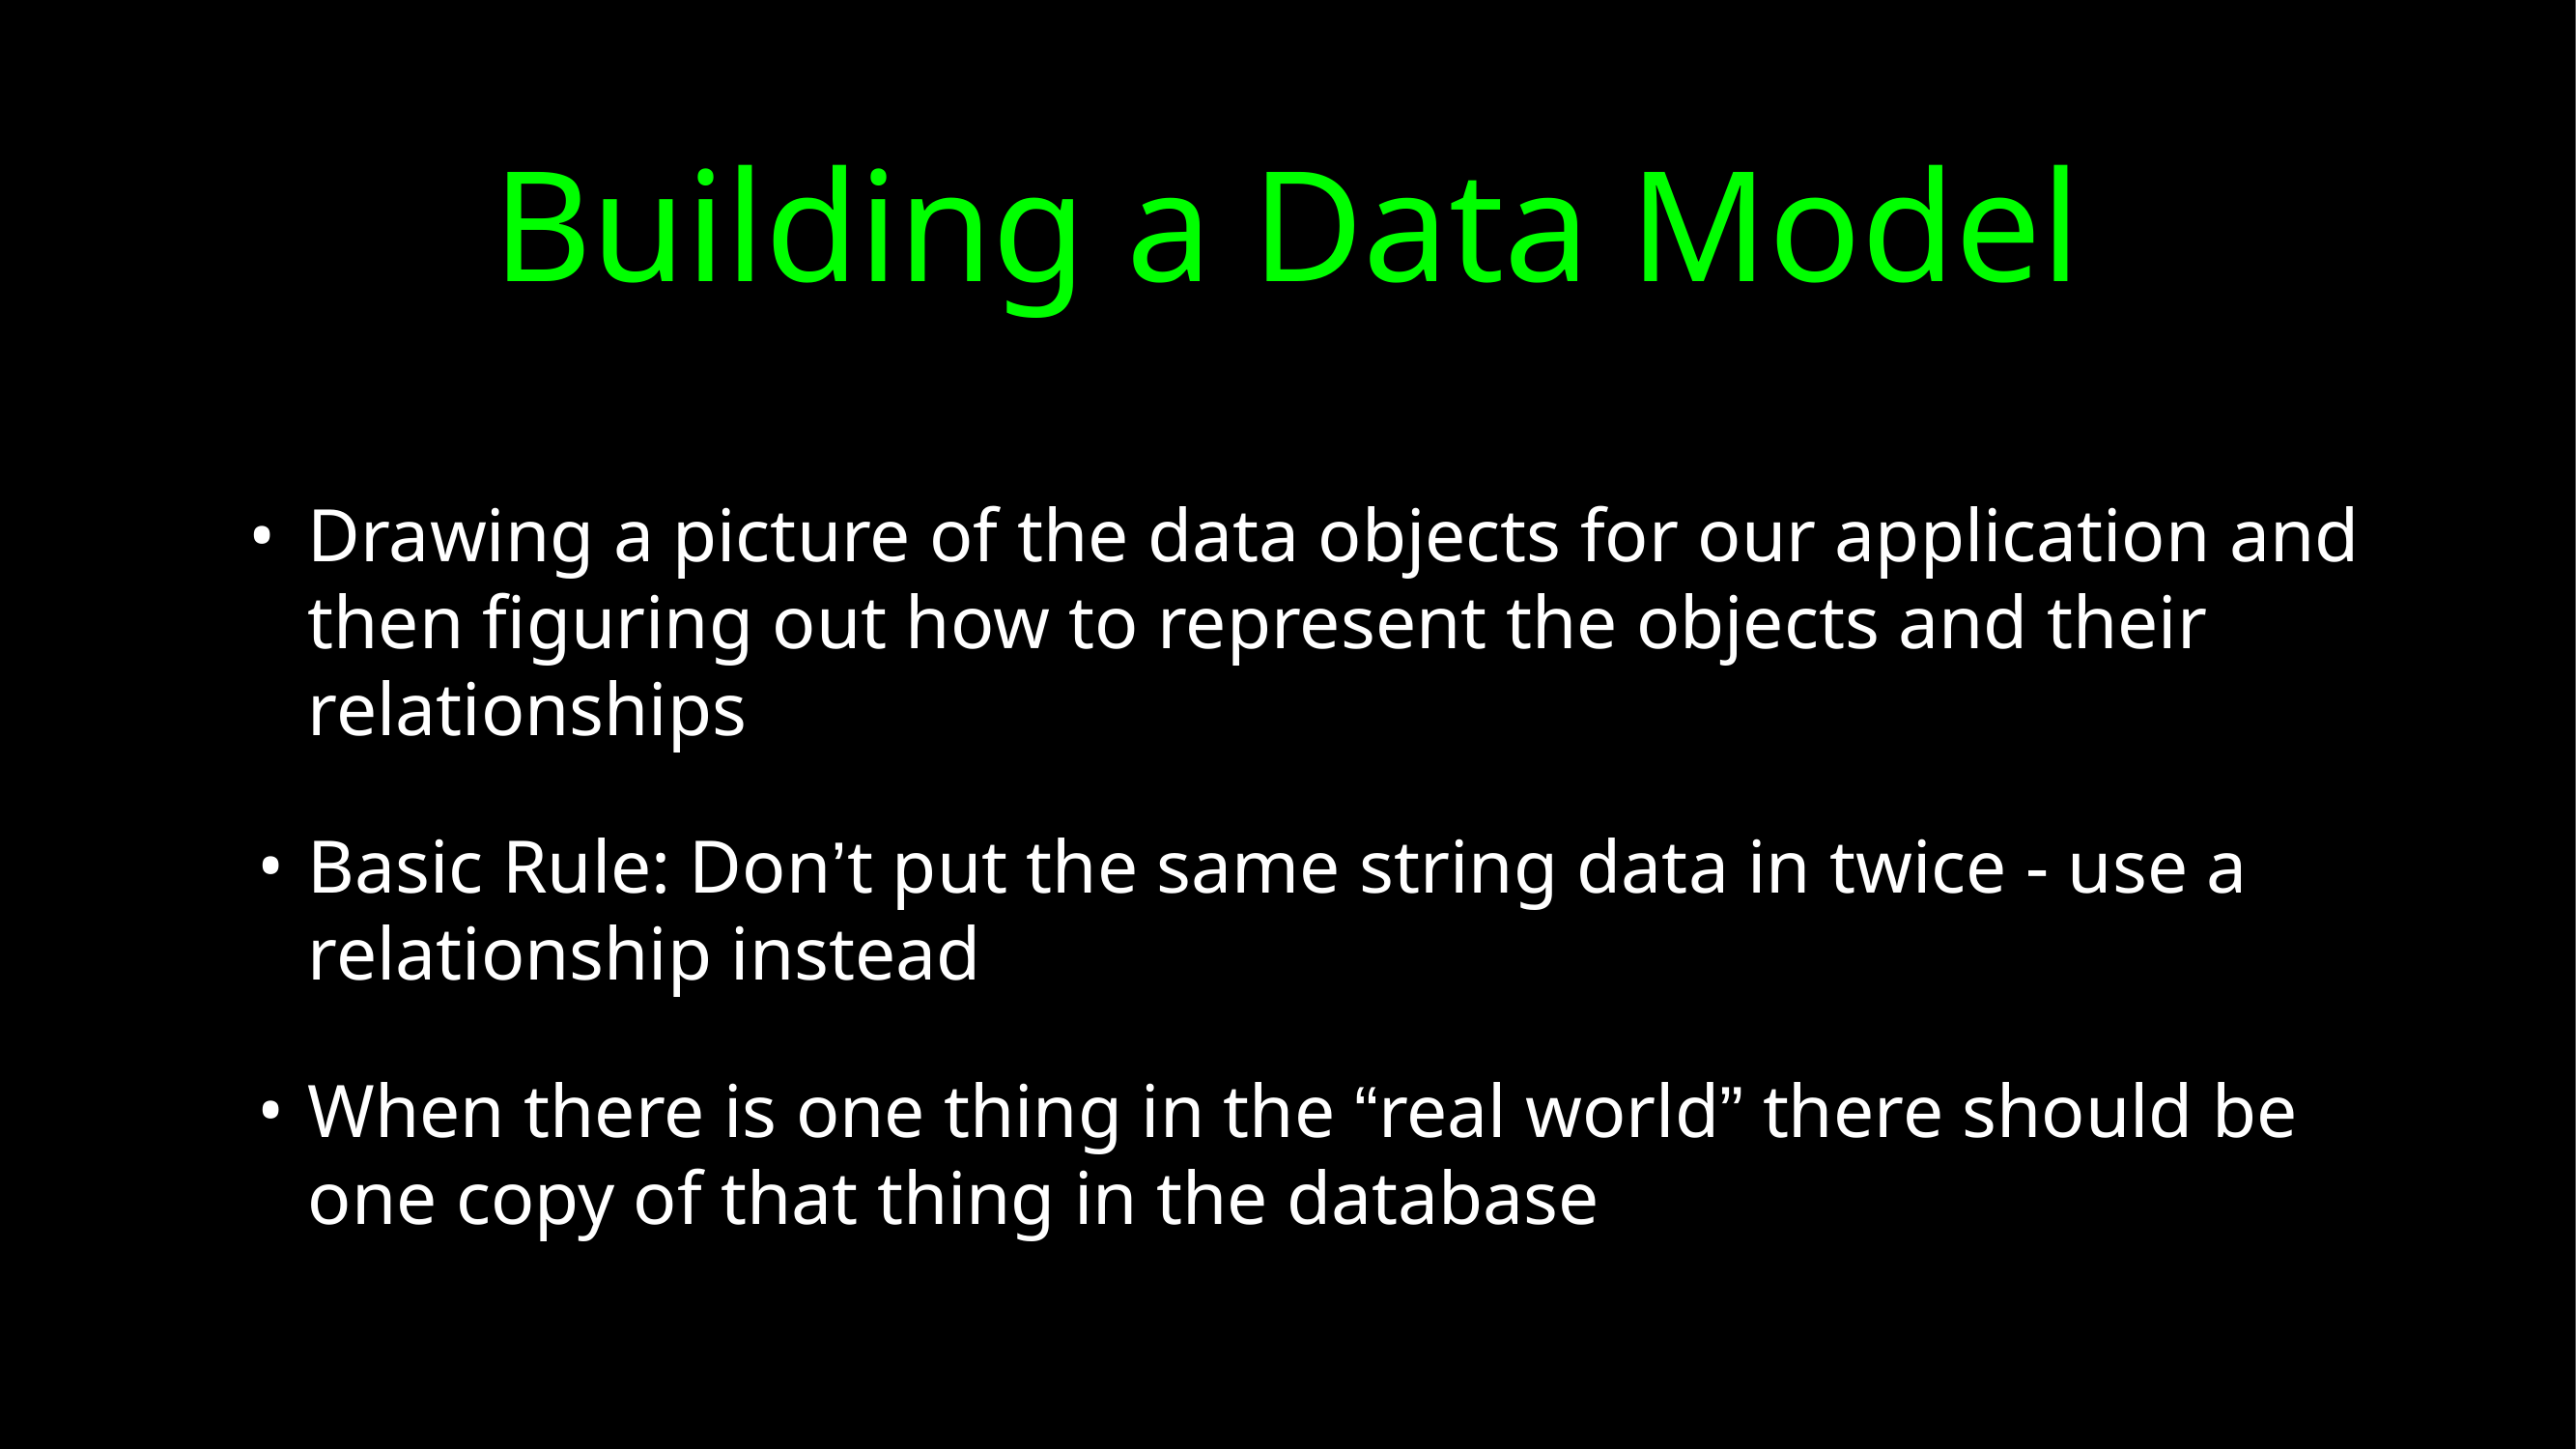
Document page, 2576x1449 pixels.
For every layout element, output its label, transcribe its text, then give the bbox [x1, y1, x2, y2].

title Building a Data Model [183, 38, 2391, 403]
list Drawing a picture of the data objects for our application and then figuring out how to represent the objects and their relationships Basic Rule: Don’t put the same string data in twice - use a relationship instead When there is one thing in the “real world” there should be one copy of that thing in the database [183, 412, 2391, 1317]
